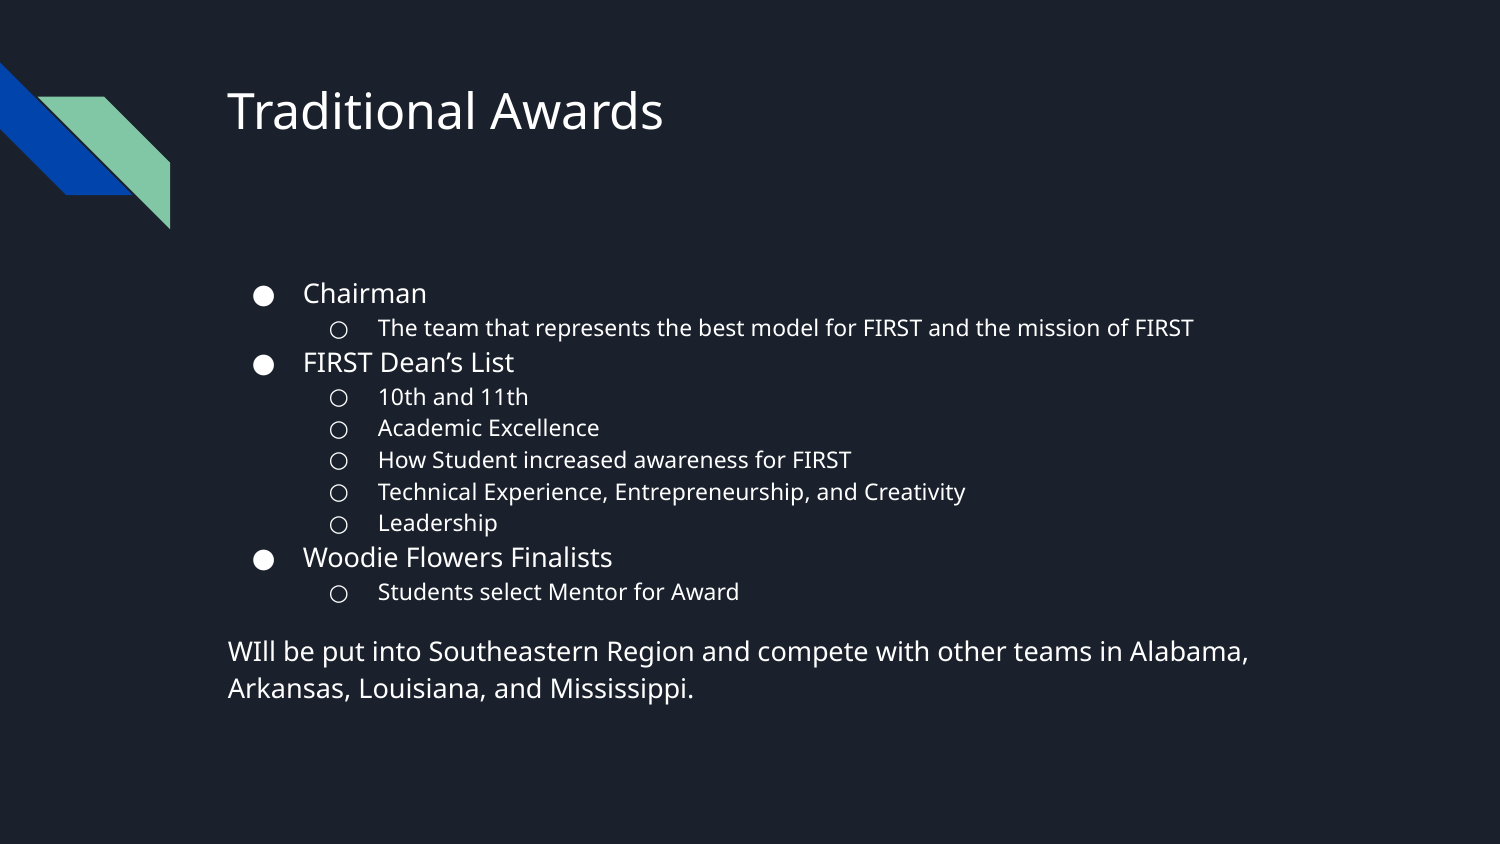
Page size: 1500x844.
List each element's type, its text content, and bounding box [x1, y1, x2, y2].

list Chairman The team that represents the best model for FIRST and the mission of FIRST FIRST Dean’s List 10th and 11th Academic Excellence How Student increased awareness for FIRST Technical Experience, Entrepreneurship, and Creativity Leadership Woodie Flowers Finalists Students select Mentor for Award WIll be put into Southeastern Region and compete with other teams in Alabama, Arkansas, Louisiana, and Mississippi. [212, 257, 1368, 735]
title Traditional Awards [212, 64, 1368, 215]
